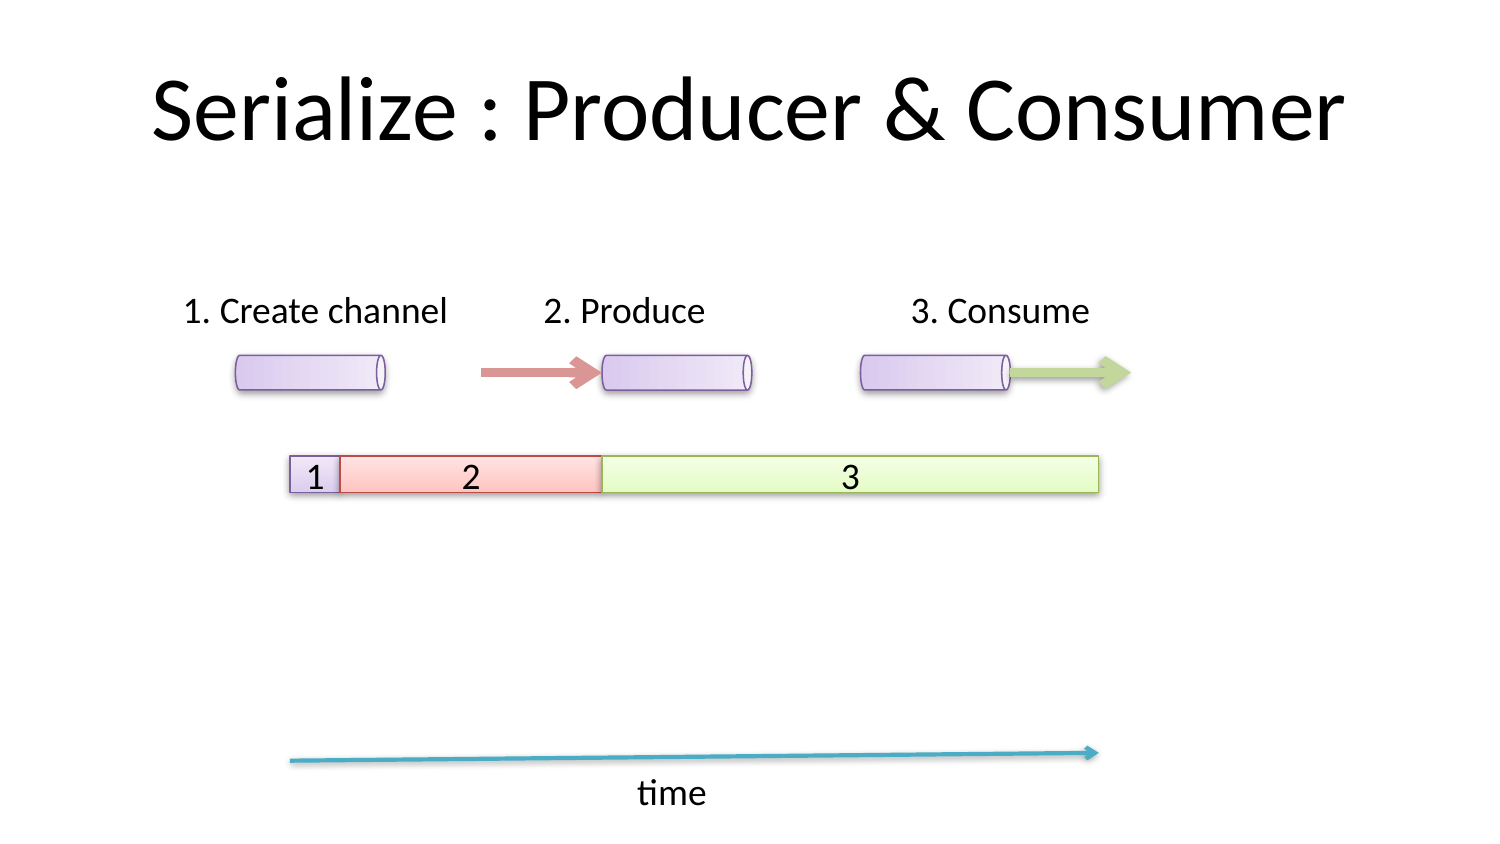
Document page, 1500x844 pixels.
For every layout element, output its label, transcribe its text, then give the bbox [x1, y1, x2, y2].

text_box channel [1003, 358, 1009, 388]
text_box 1 [289, 455, 337, 493]
text_box [859, 354, 1011, 391]
text_box 3. Consume [895, 278, 1106, 339]
text_box time [622, 769, 722, 821]
text_box 1. Create channel [167, 278, 464, 339]
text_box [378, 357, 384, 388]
text_box 3 [601, 455, 1099, 493]
text_box 2 [339, 455, 599, 493]
text_box [234, 354, 386, 391]
text_box [601, 354, 753, 391]
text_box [744, 357, 751, 388]
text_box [289, 752, 1099, 761]
text_box 2. Produce [528, 278, 721, 339]
title Serialize : Producer & Consumer [75, 33, 1425, 175]
